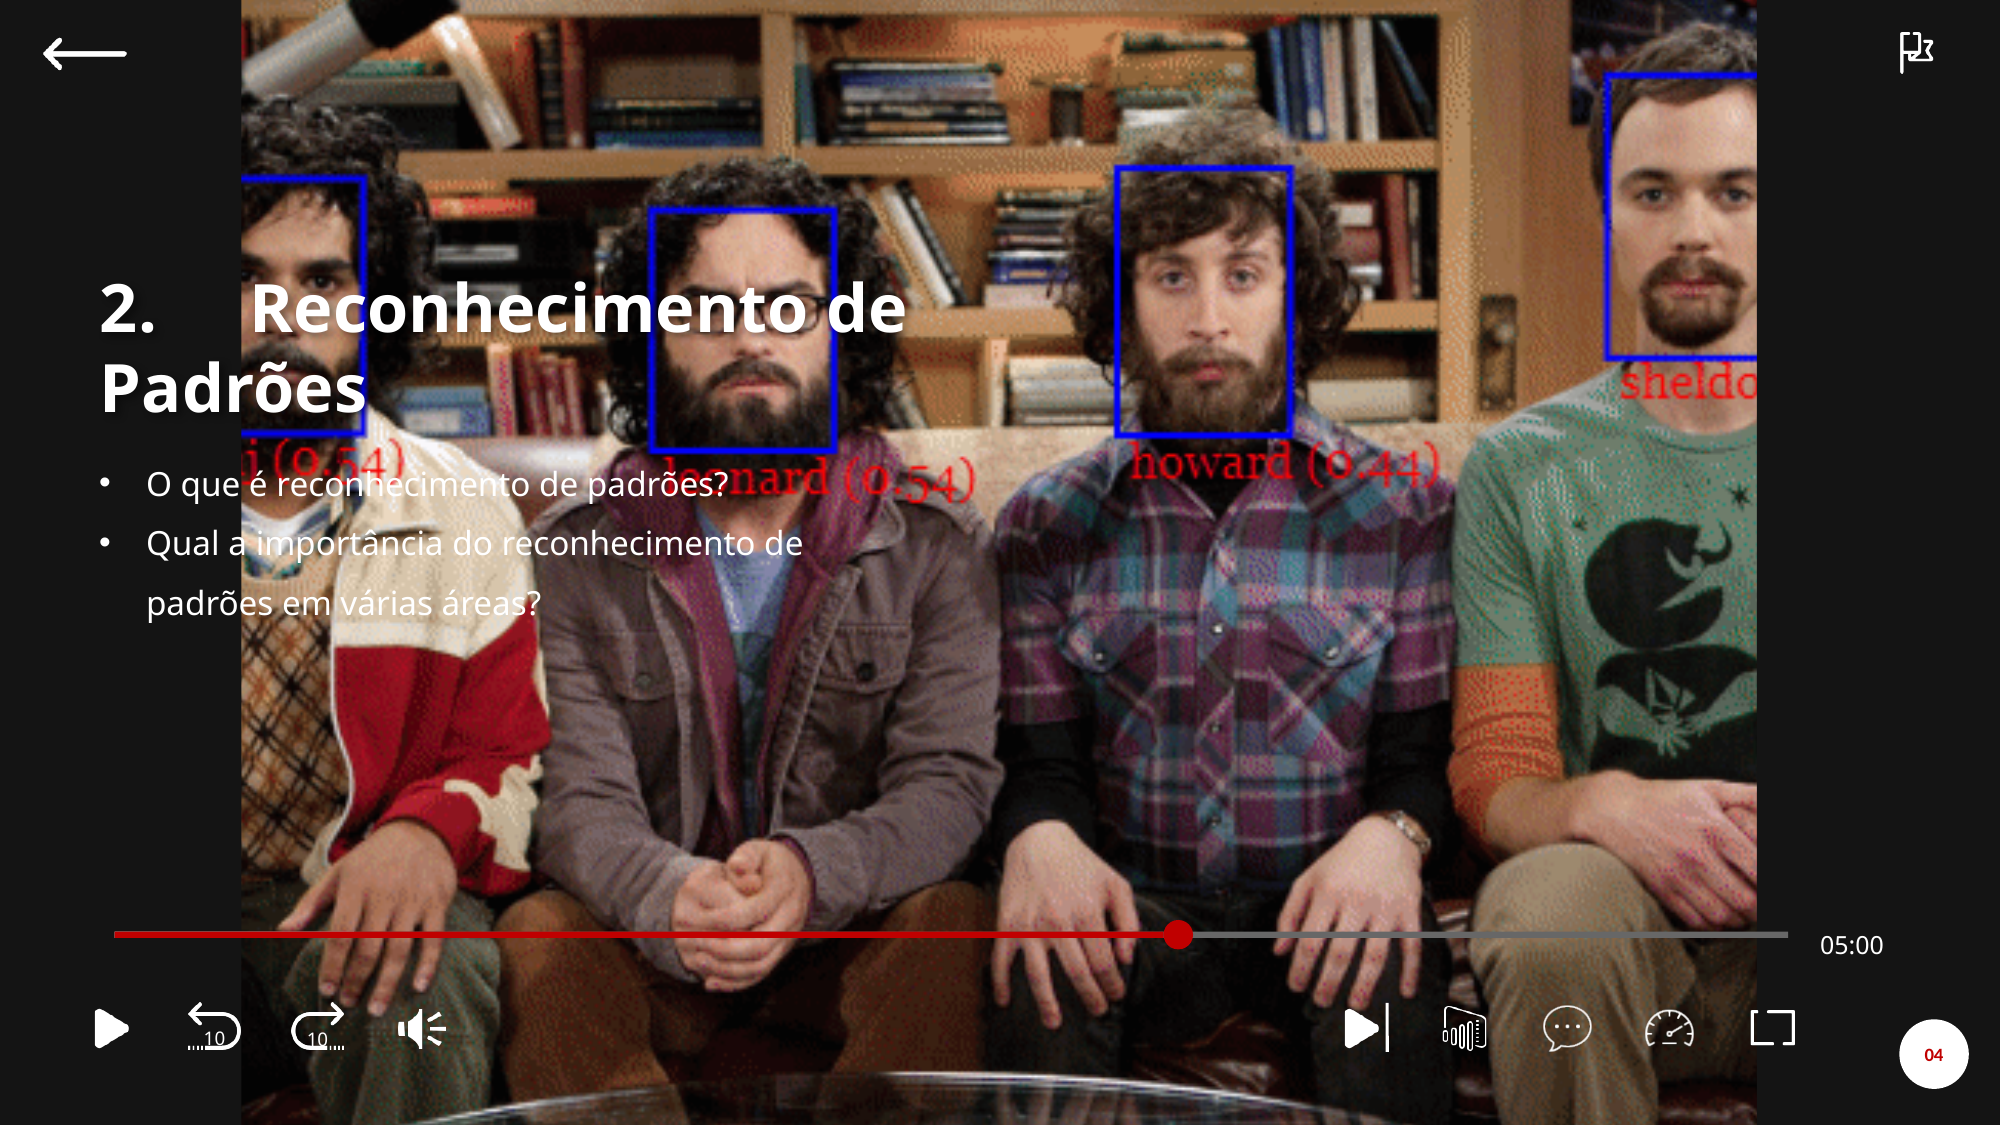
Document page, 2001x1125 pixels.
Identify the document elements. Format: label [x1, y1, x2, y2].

picture [0, 0, 2000, 1125]
text_box [85, 1002, 447, 1058]
text_box [1335, 1001, 1799, 1055]
